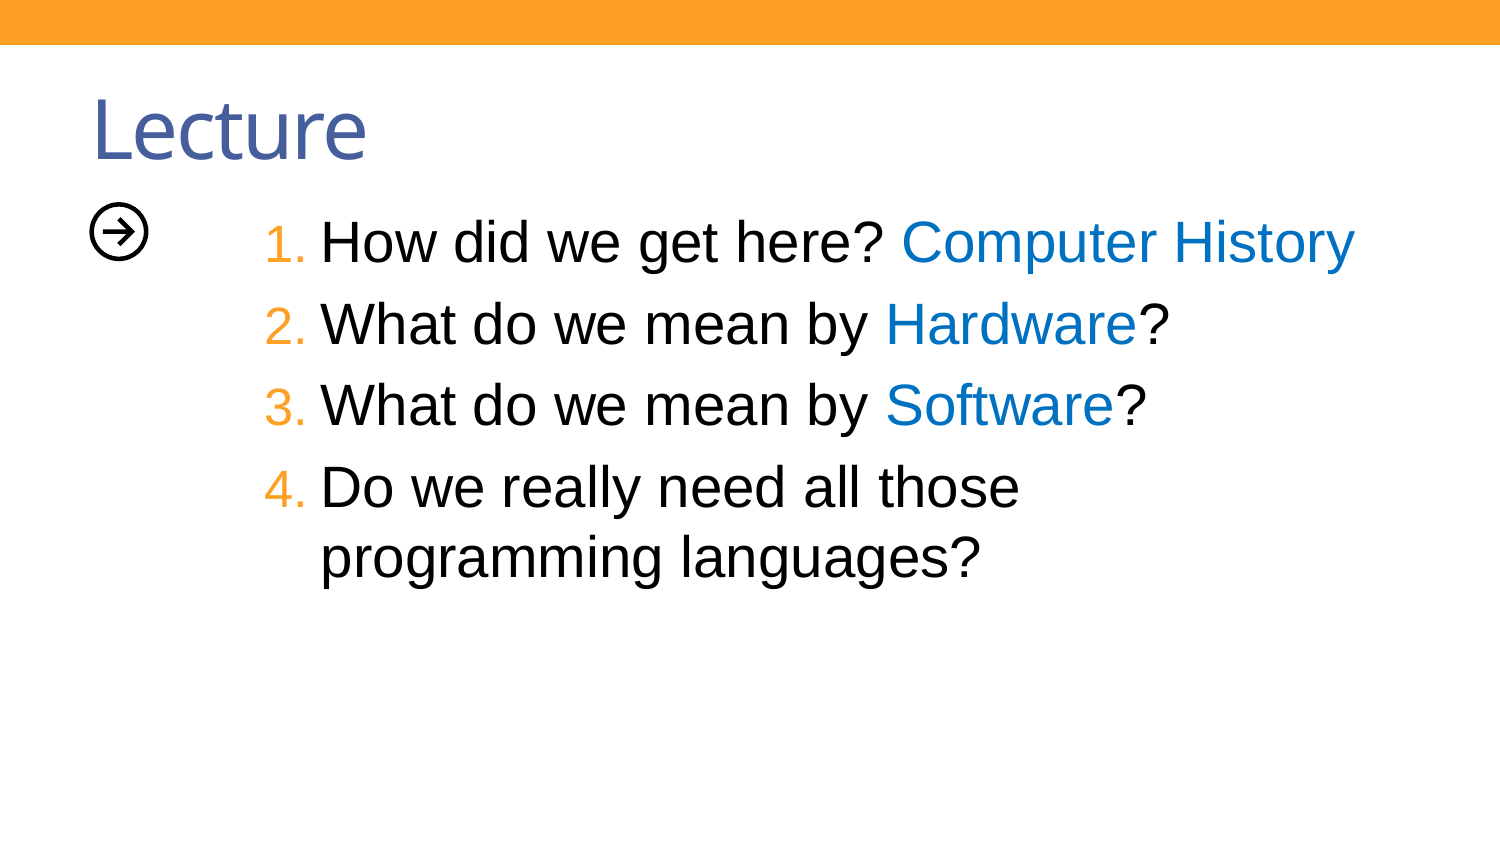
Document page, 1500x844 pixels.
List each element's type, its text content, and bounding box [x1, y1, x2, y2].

list How did we get here? Computer History What do we mean by Hardware? What do we mean by Software? Do we really need all those programming languages? [159, 196, 1425, 797]
title Lecture [75, 65, 1425, 188]
picture [89, 201, 149, 262]
